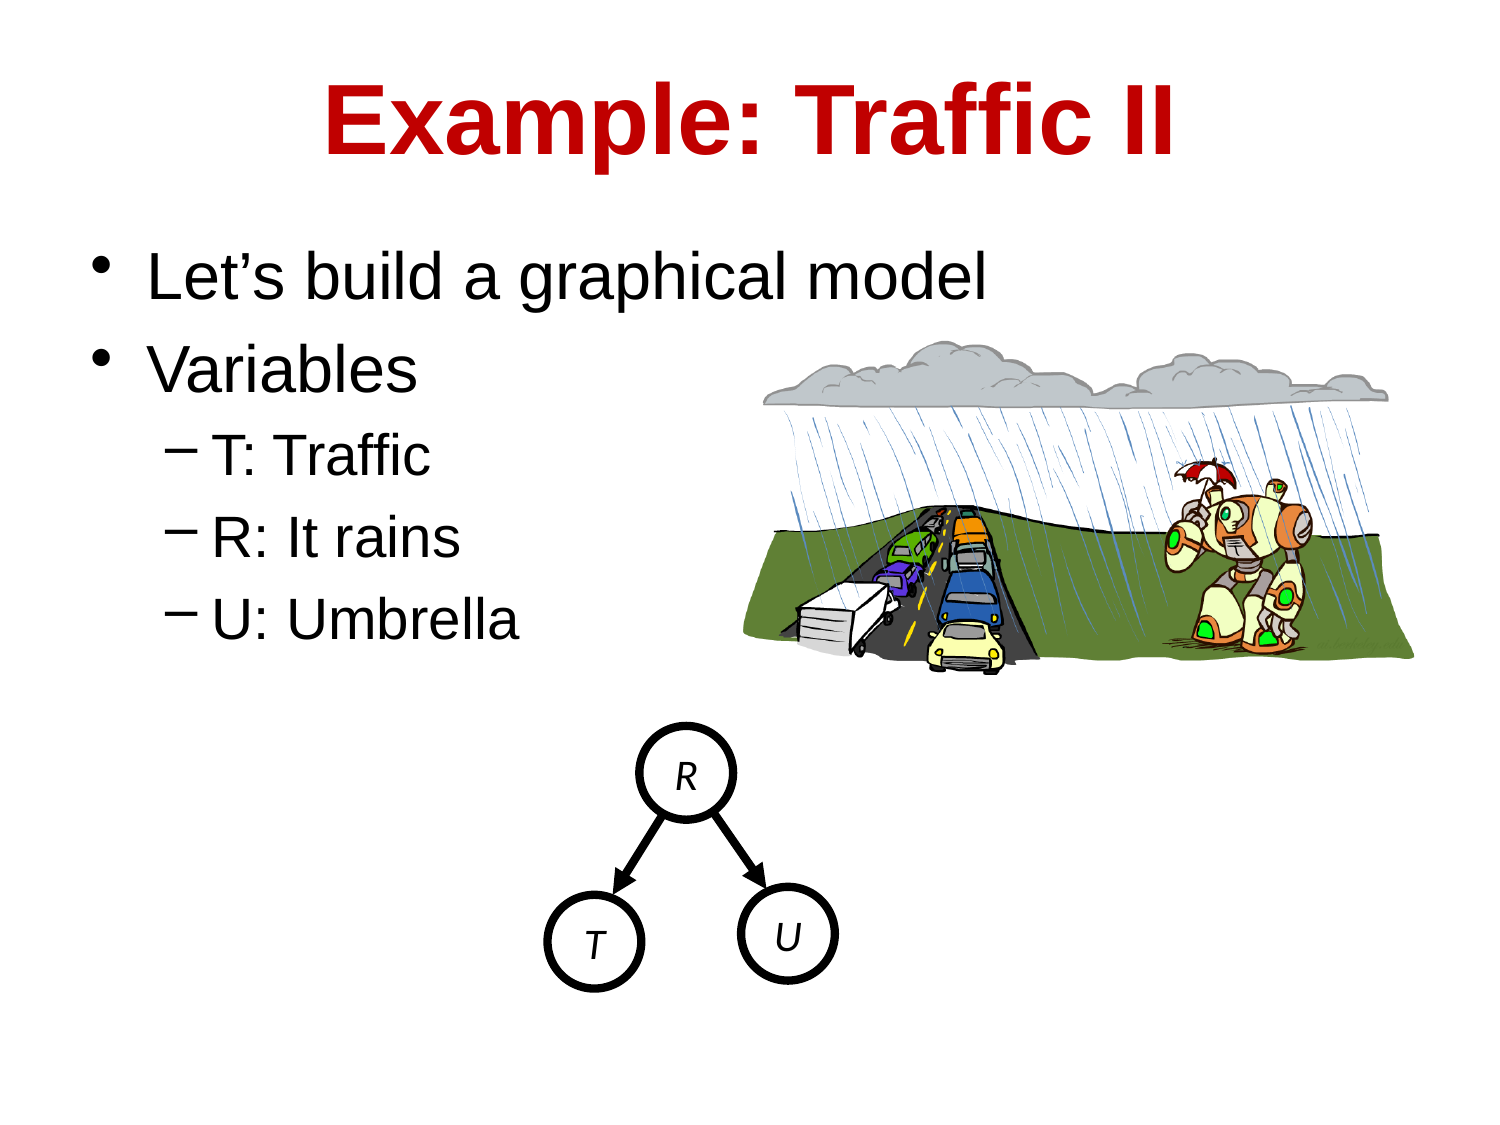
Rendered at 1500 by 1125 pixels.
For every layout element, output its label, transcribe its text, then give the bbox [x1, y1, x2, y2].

list Let’s build a graphical model Variables T: Traffic R: It rains U: Umbrella [74, 224, 1426, 1006]
picture [721, 316, 1426, 682]
title Example: Traffic II [0, 17, 1500, 211]
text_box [547, 725, 836, 989]
